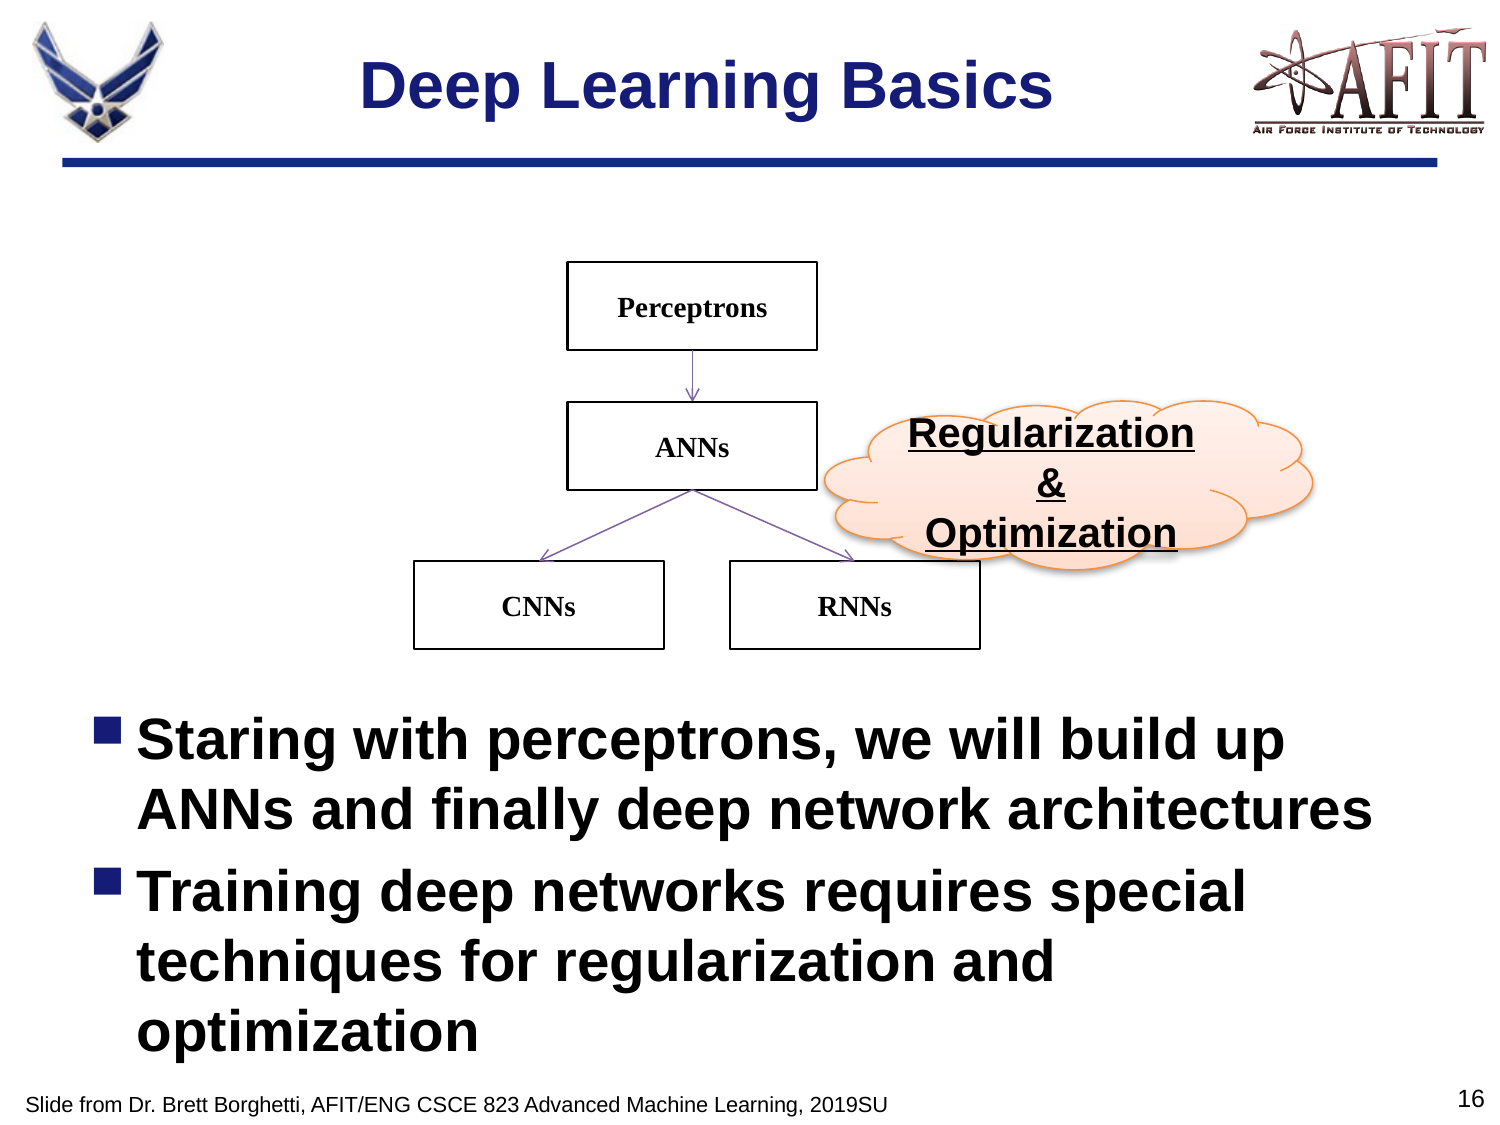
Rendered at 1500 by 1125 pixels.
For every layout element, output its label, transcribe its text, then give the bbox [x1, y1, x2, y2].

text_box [413, 262, 981, 649]
title Deep Learning Basics [179, 24, 1236, 139]
text_box Slide from Dr. Brett Borghetti, AFIT/ENG CSCE 823 Advanced Machine Learning, 2019SU [10, 1083, 905, 1125]
list Staring with perceptrons, we will build up ANNs and finally deep network architectures Training deep networks requires special techniques for regularization and optimization [75, 693, 1425, 1063]
text_box Regularization & Optimization [985, 400, 1314, 571]
picture [32, 21, 164, 143]
